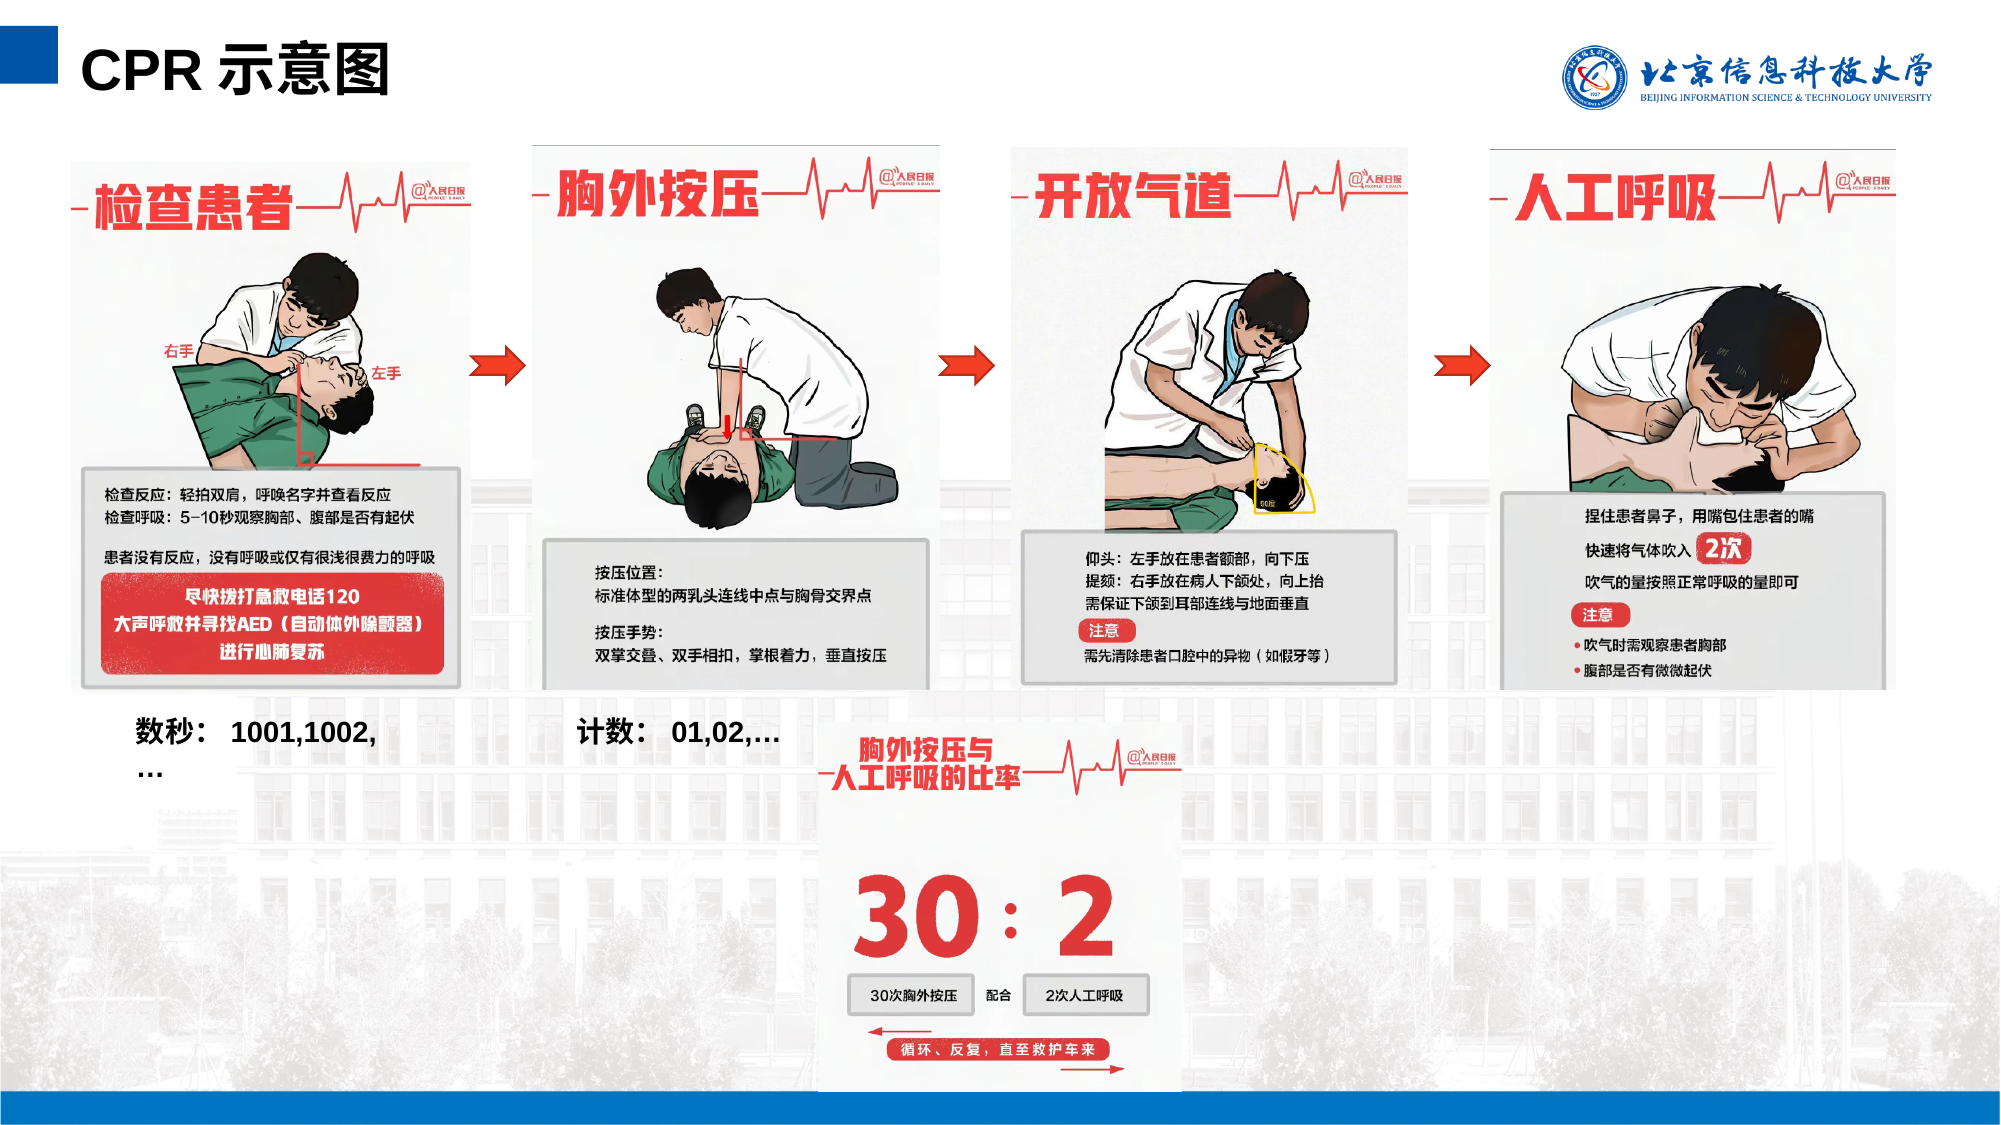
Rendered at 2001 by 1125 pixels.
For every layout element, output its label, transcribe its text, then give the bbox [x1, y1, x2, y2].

text_box 数秒：1001,1002,… [121, 706, 421, 791]
text_box CPR示意图 [66, 24, 408, 110]
text_box 计数：01,02,… [561, 706, 807, 756]
picture [0, 0, 2000, 1125]
text_box [941, 344, 996, 387]
text_box [472, 344, 527, 387]
text_box [1433, 344, 1489, 387]
